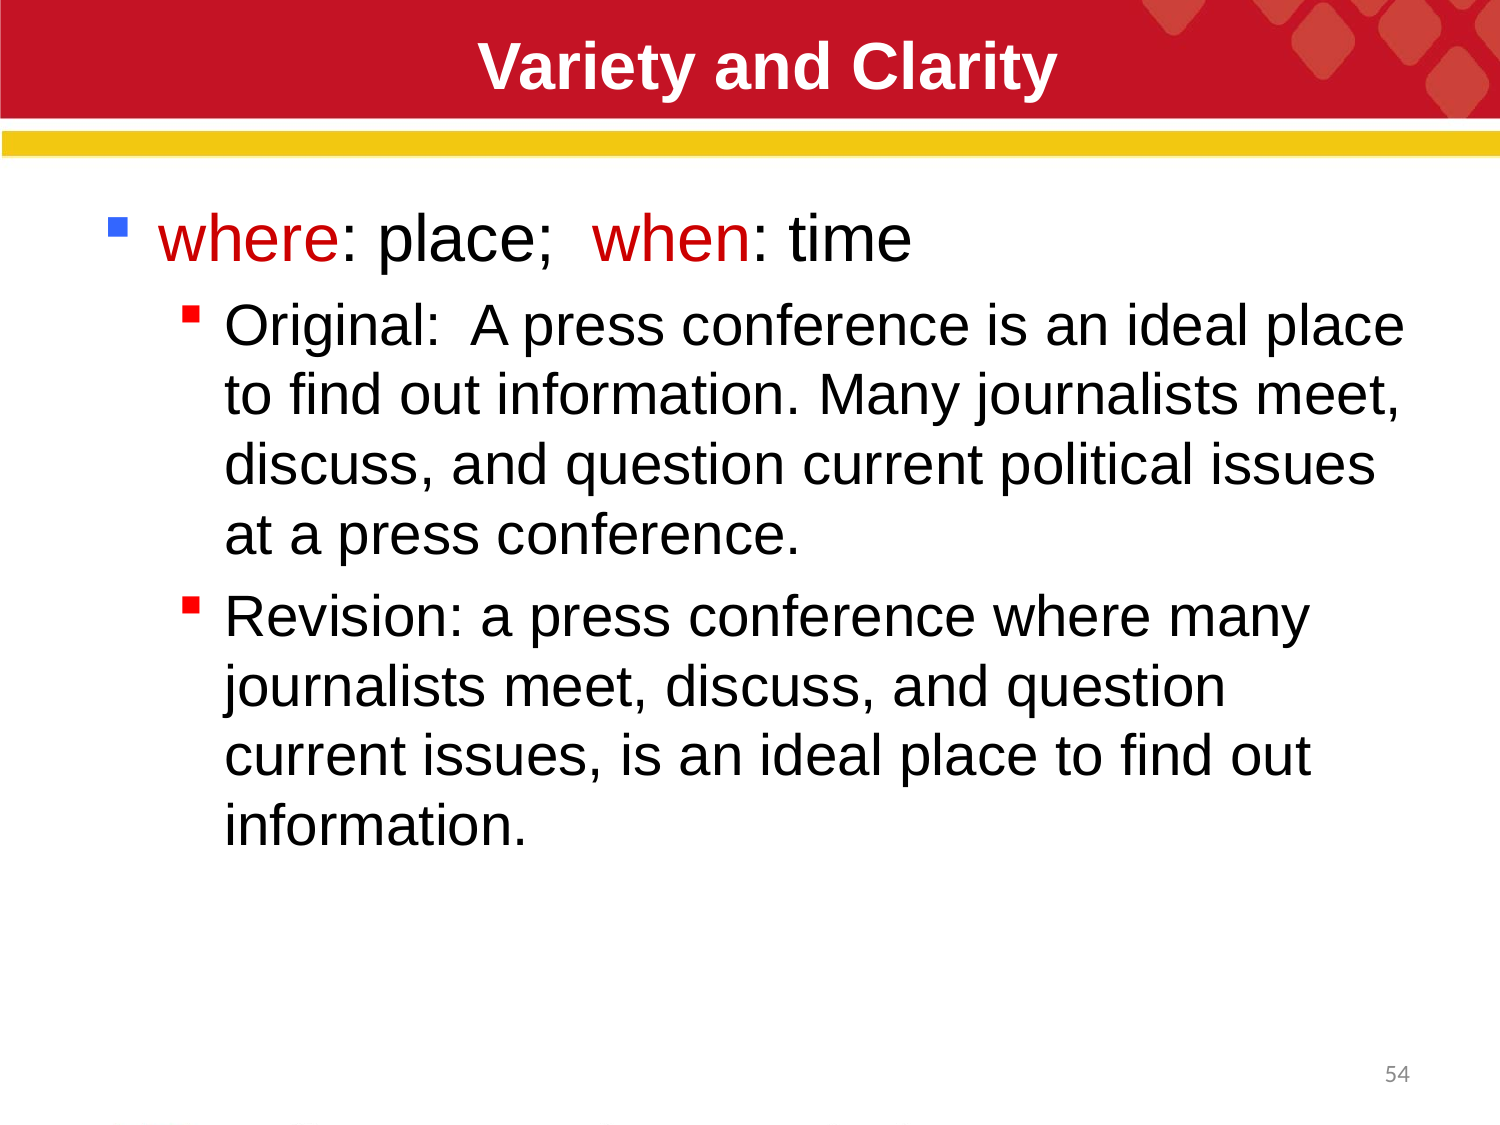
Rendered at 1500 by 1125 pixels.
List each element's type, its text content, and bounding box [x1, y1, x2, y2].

picture [0, 0, 1500, 1125]
title Variety and Clarity [75, 12, 1463, 113]
slide_number 54 [1074, 1042, 1425, 1103]
list where: place; when: time Original: A press conference is an ideal place to find out information. Many journalists meet, discuss, and question current political issues at a press conference. Revision: a press conference where many journalists meet, discuss, and question current issues, is an ideal place to find out information. [87, 187, 1425, 1005]
